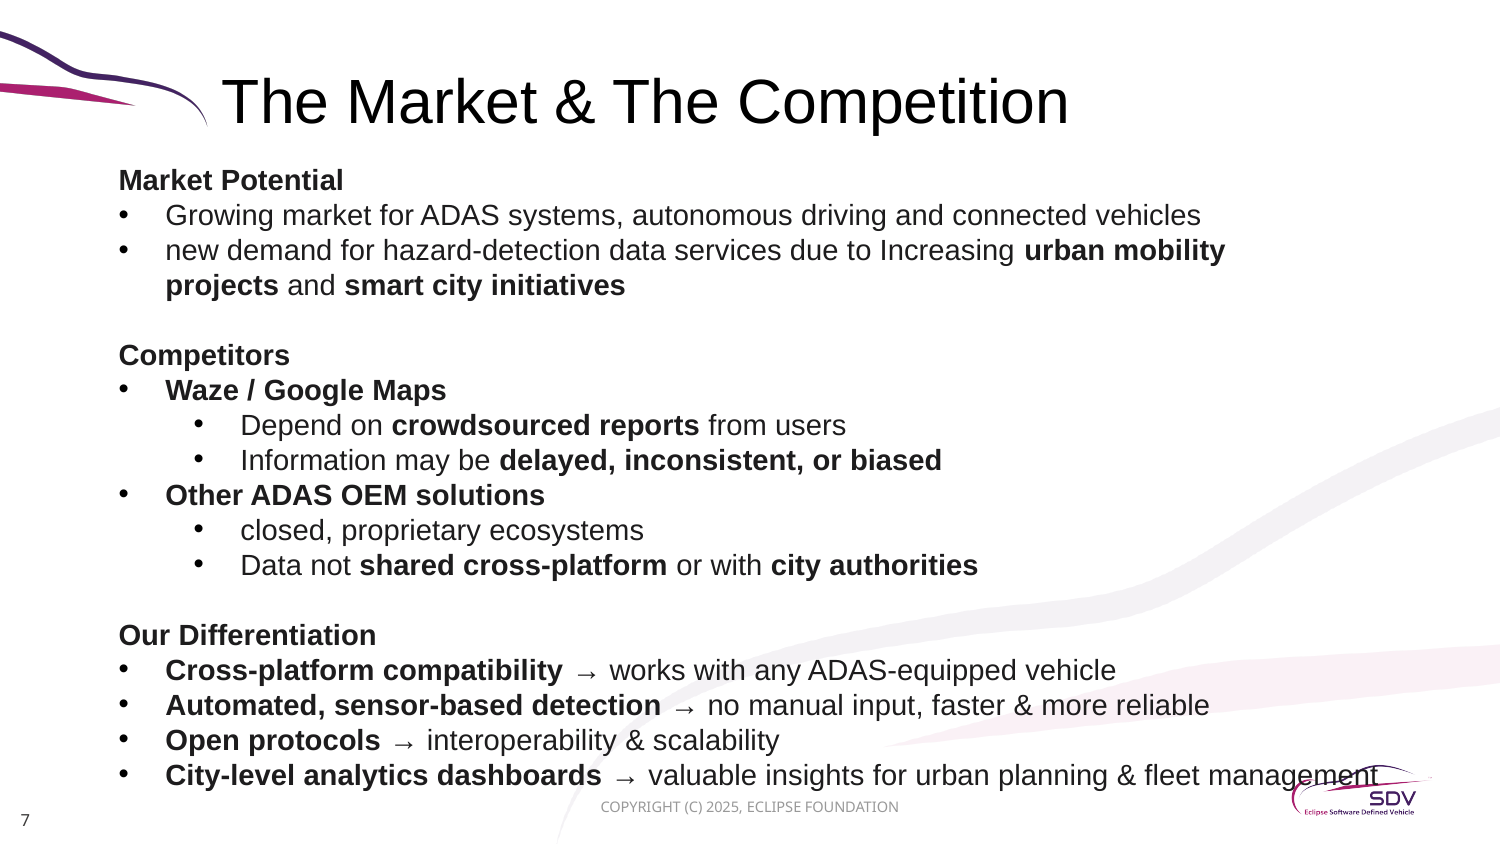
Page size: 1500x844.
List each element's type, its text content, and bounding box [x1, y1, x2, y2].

picture [1286, 764, 1453, 816]
title The Market & The Competition [212, 46, 1320, 127]
picture [0, 25, 208, 127]
text_box Market Potential Growing market for ADAS systems, autonomous driving and connected vehicles new demand for hazard-detection data services due to Increasing urban mobility projects and smart city initiatives Competitors Waze / Google Maps Depend on crowdsourced reports from users Information may be delayed, inconsistent, or biased Other ADAS OEM solutions closed, proprietary ecosystems Data not shared cross-platform or with city authorities Our Differentiation Cross-platform compatibility → works with any ADAS-equipped vehicle Automated, sensor-based detection → no manual input, faster & more reliable Open protocols → interoperability & scalability City-level analytics dashboards → valuable insights for urban planning & fleet management [103, 146, 1469, 672]
